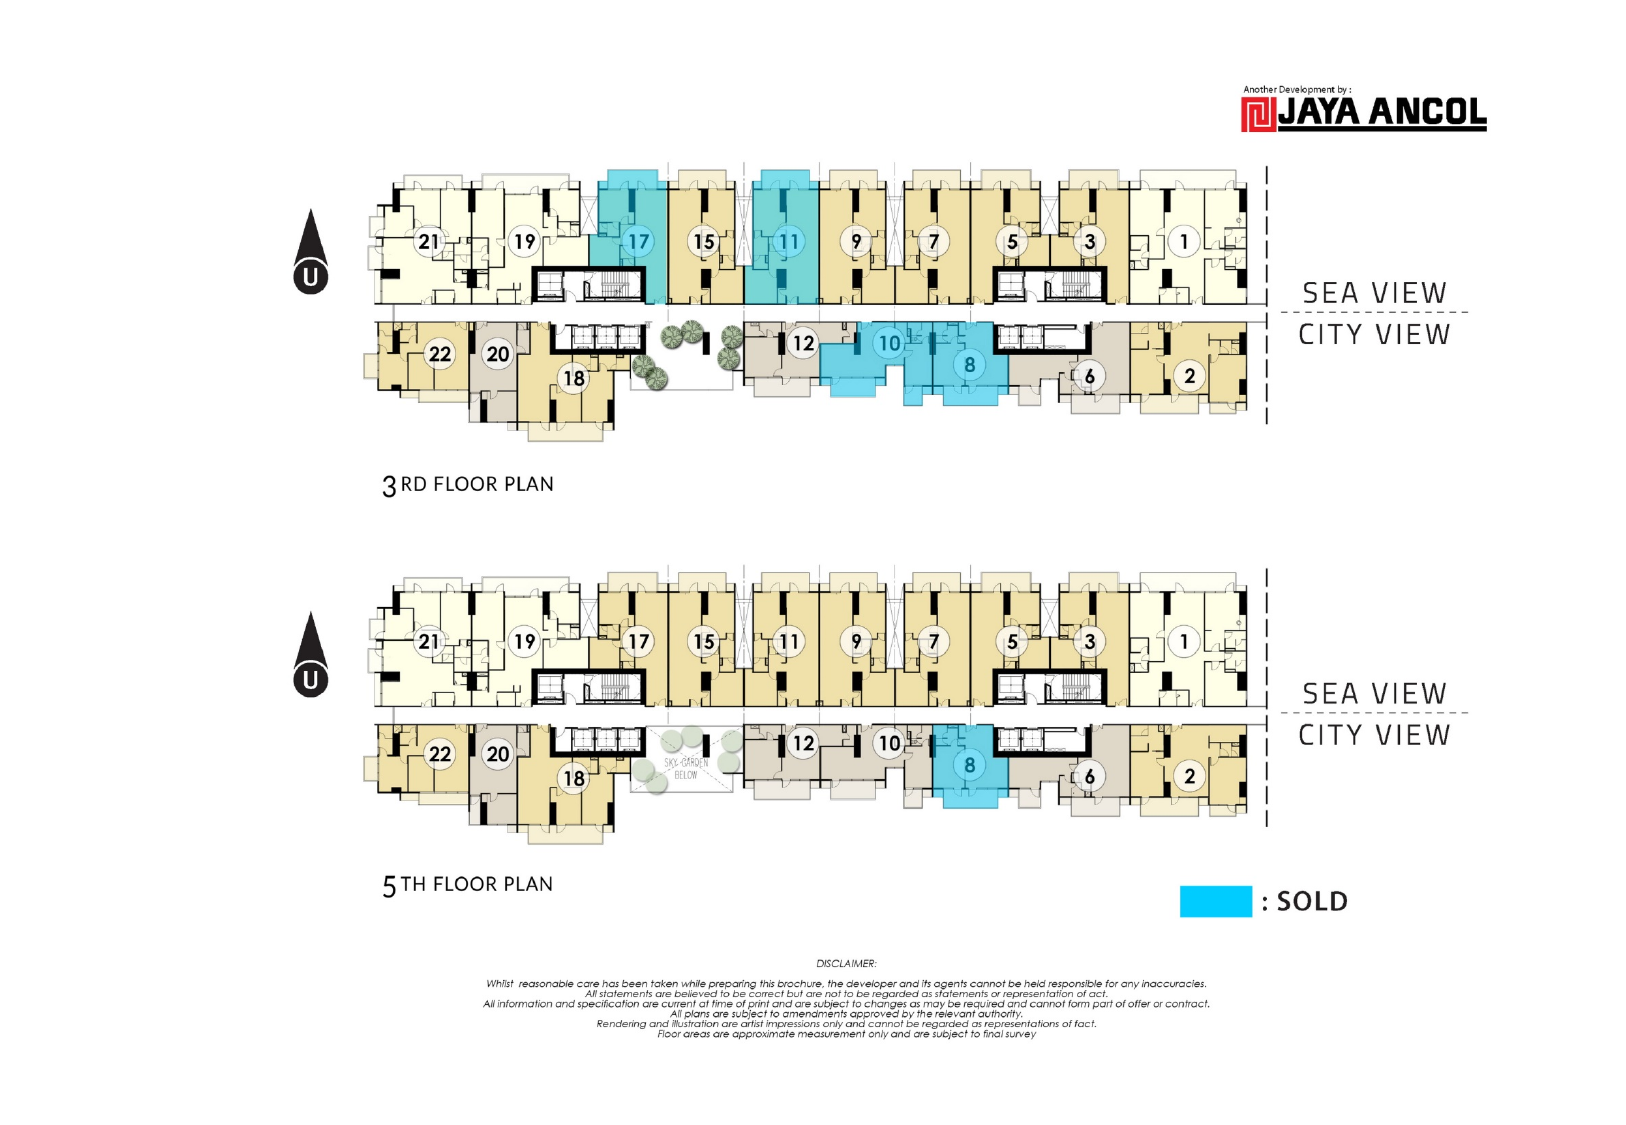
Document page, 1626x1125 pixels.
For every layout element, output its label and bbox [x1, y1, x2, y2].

picture [110, 66, 1515, 1059]
